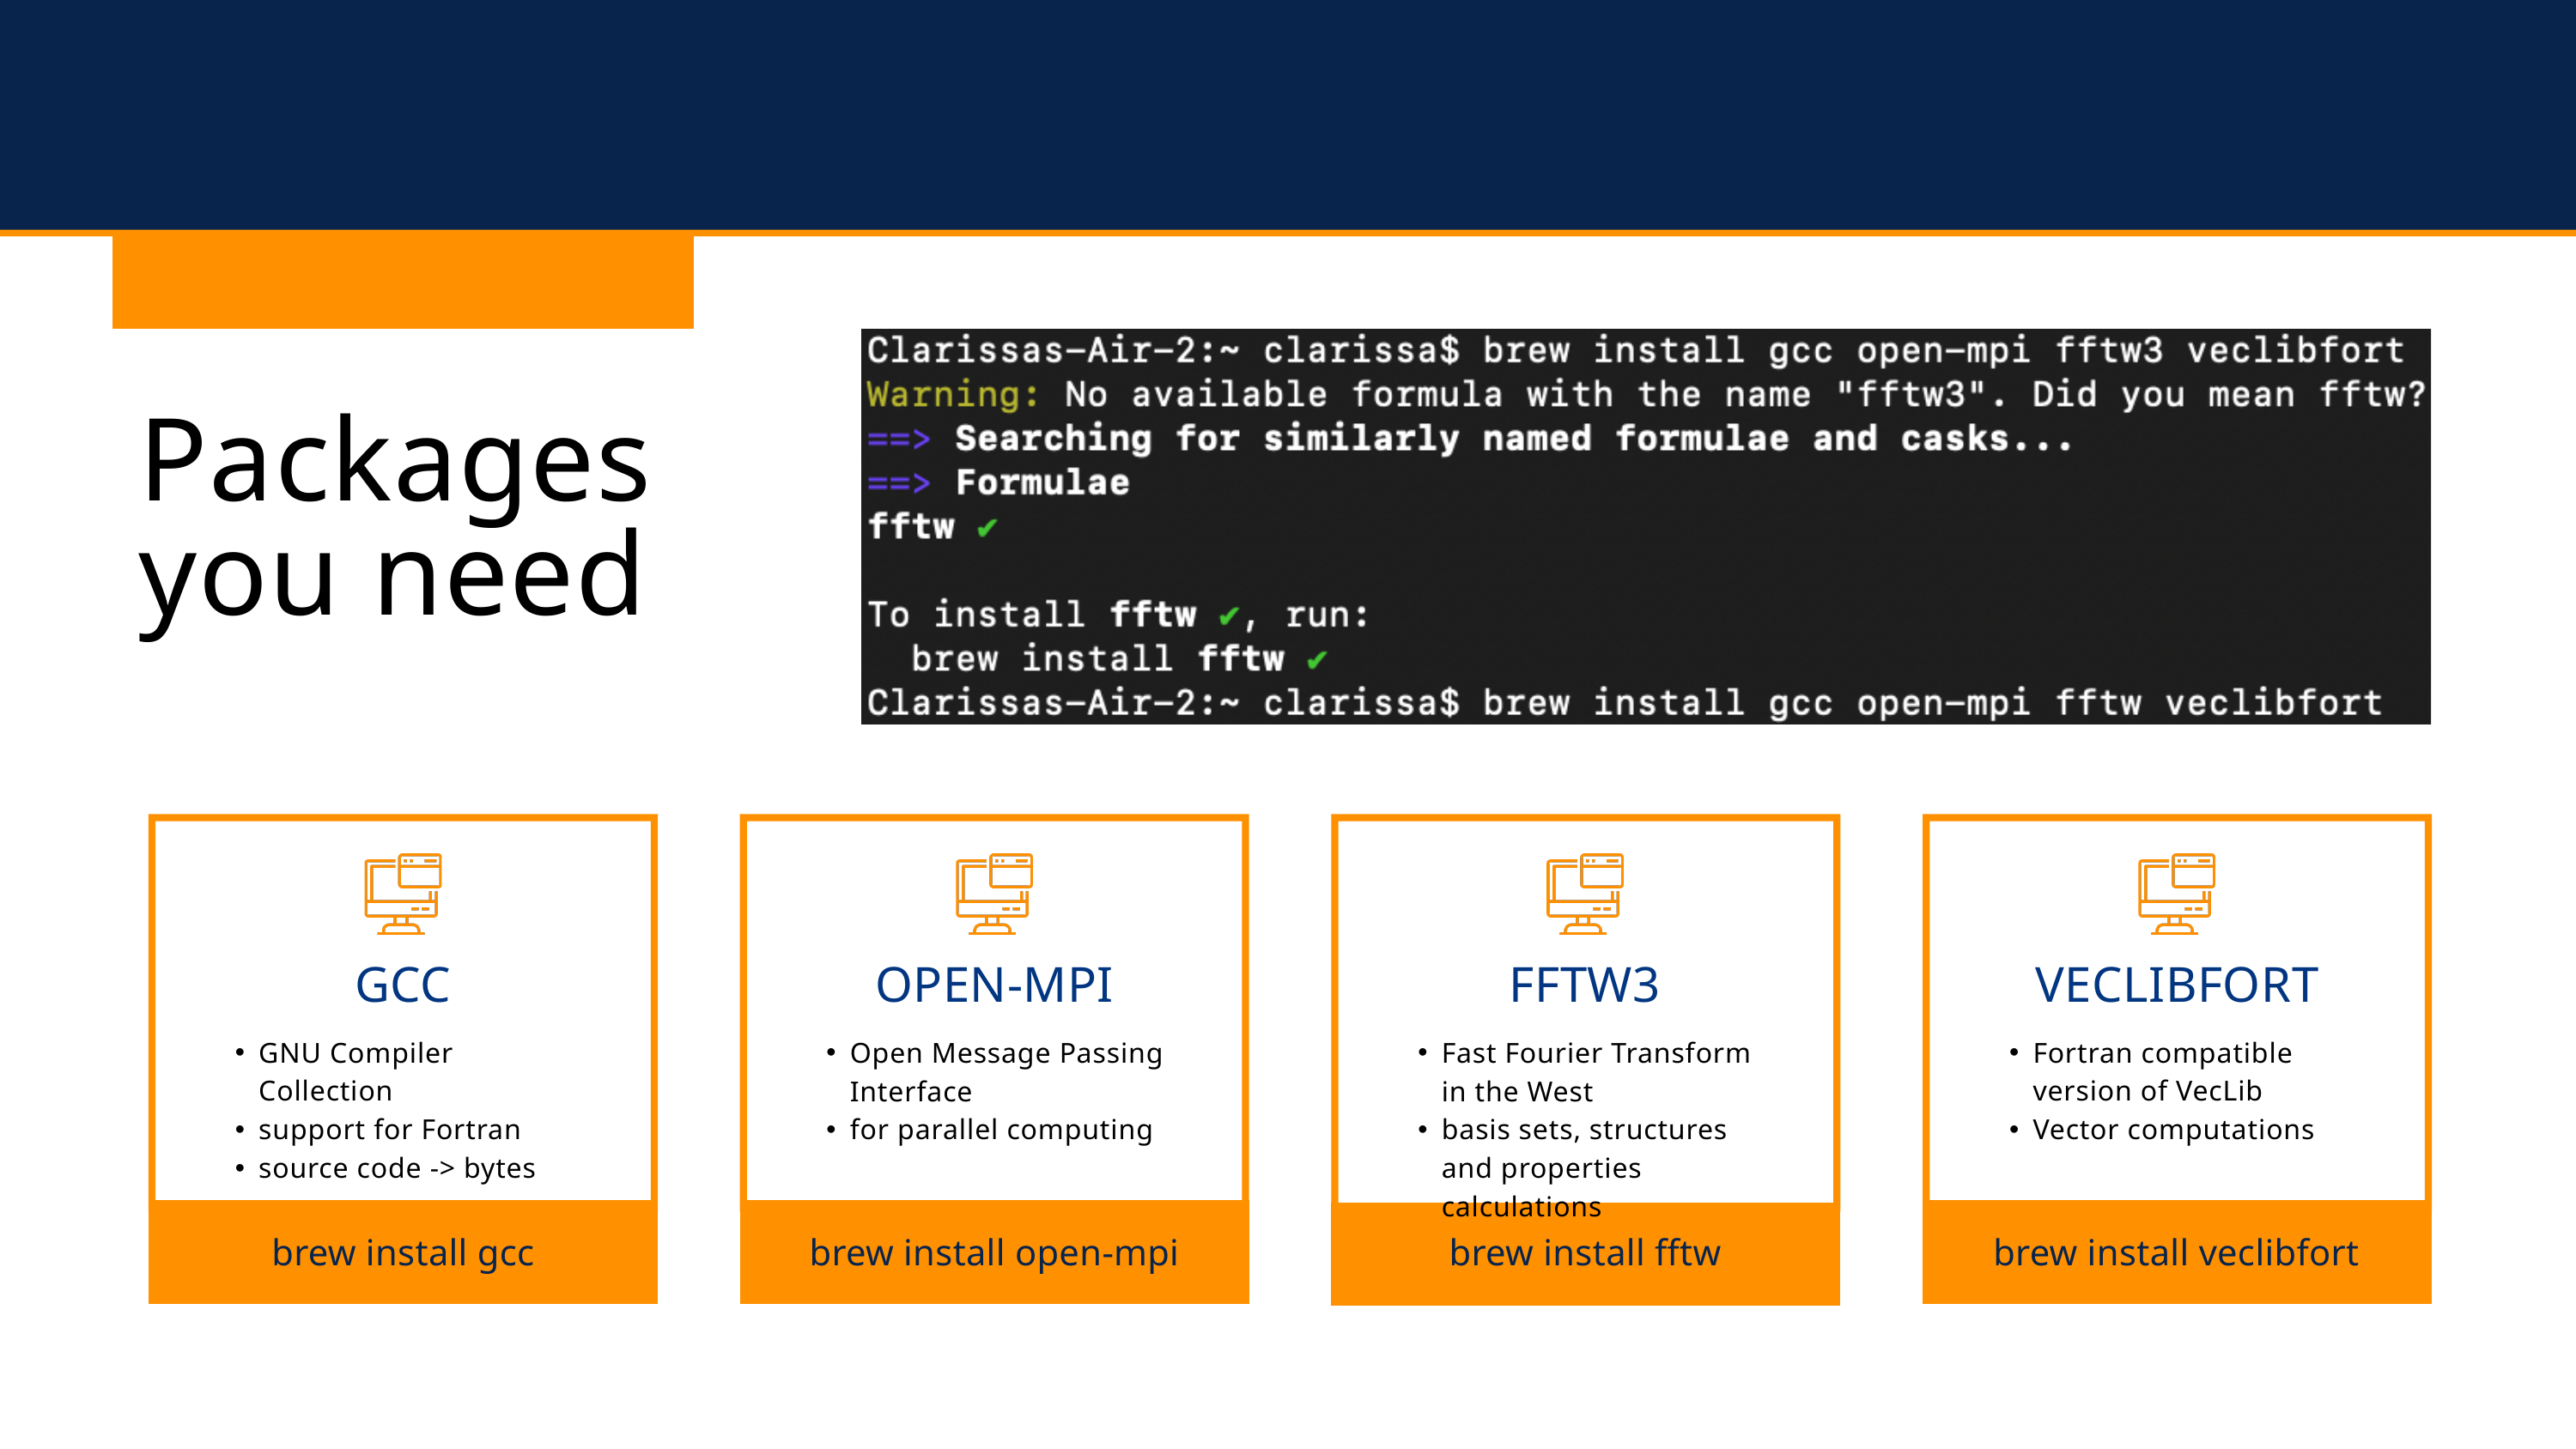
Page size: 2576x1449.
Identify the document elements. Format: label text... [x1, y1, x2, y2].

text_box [0, 0, 2576, 237]
text_box [861, 329, 2432, 724]
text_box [112, 233, 695, 330]
text_box Packages you need [138, 409, 2360, 639]
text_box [1922, 814, 2433, 1199]
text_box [148, 814, 659, 1199]
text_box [1922, 1199, 2433, 1304]
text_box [1331, 1202, 1841, 1307]
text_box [739, 814, 1249, 1199]
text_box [148, 1199, 659, 1304]
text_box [739, 1199, 1249, 1304]
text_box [1331, 814, 1841, 1202]
